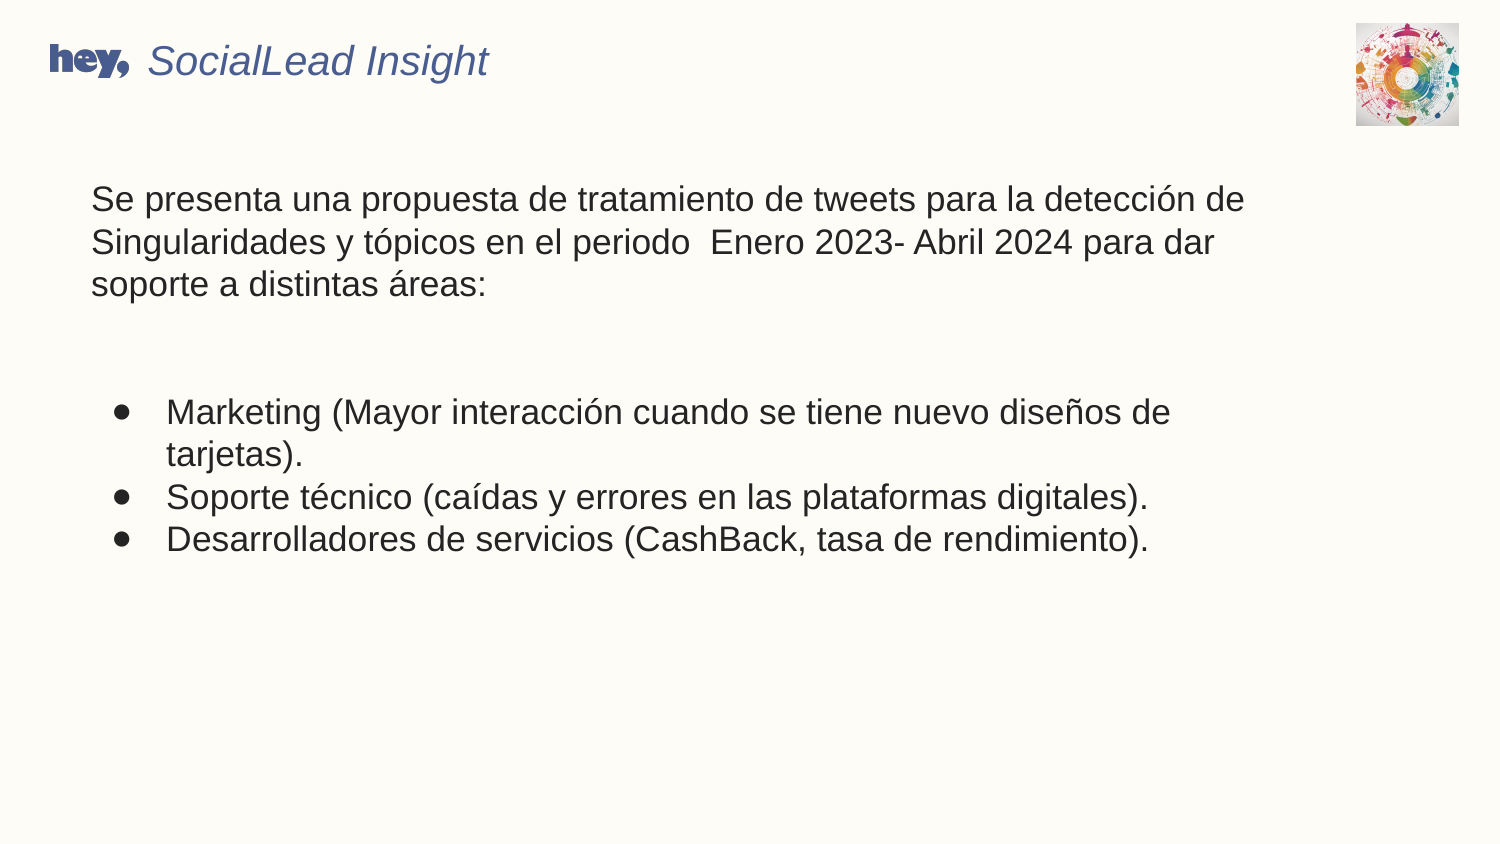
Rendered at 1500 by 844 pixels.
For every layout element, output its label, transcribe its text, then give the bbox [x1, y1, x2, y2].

picture [1355, 23, 1459, 127]
picture [50, 44, 129, 78]
text_box SocialLead Insight [139, 36, 810, 92]
text_box Se presenta una propuesta de tratamiento de tweets para la detección de Singularidades y tópicos en el periodo Enero 2023- Abril 2024 para dar soporte a distintas áreas: Marketing (Mayor interacción cuando se tiene nuevo diseños de tarjetas). Soporte técnico (caídas y errores en las plataformas digitales). Desarrolladores de servicios (CashBack, tasa de rendimiento). [76, 161, 1270, 574]
